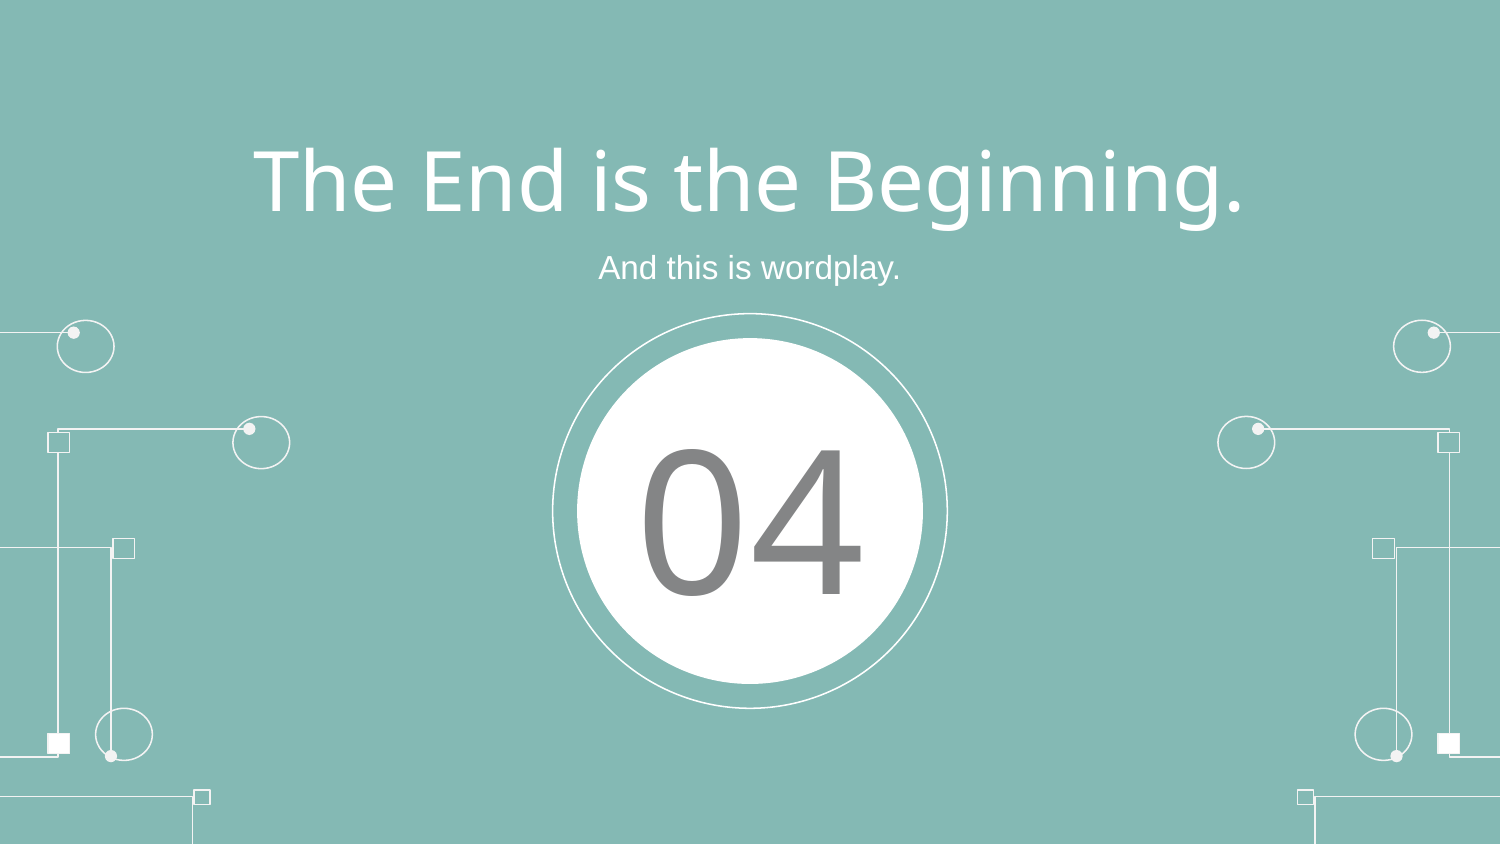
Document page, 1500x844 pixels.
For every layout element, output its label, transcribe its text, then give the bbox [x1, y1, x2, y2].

title The End is the Beginning. [153, 113, 1347, 253]
subtitle And this is wordplay. [221, 231, 1279, 311]
title 04 [538, 370, 962, 660]
